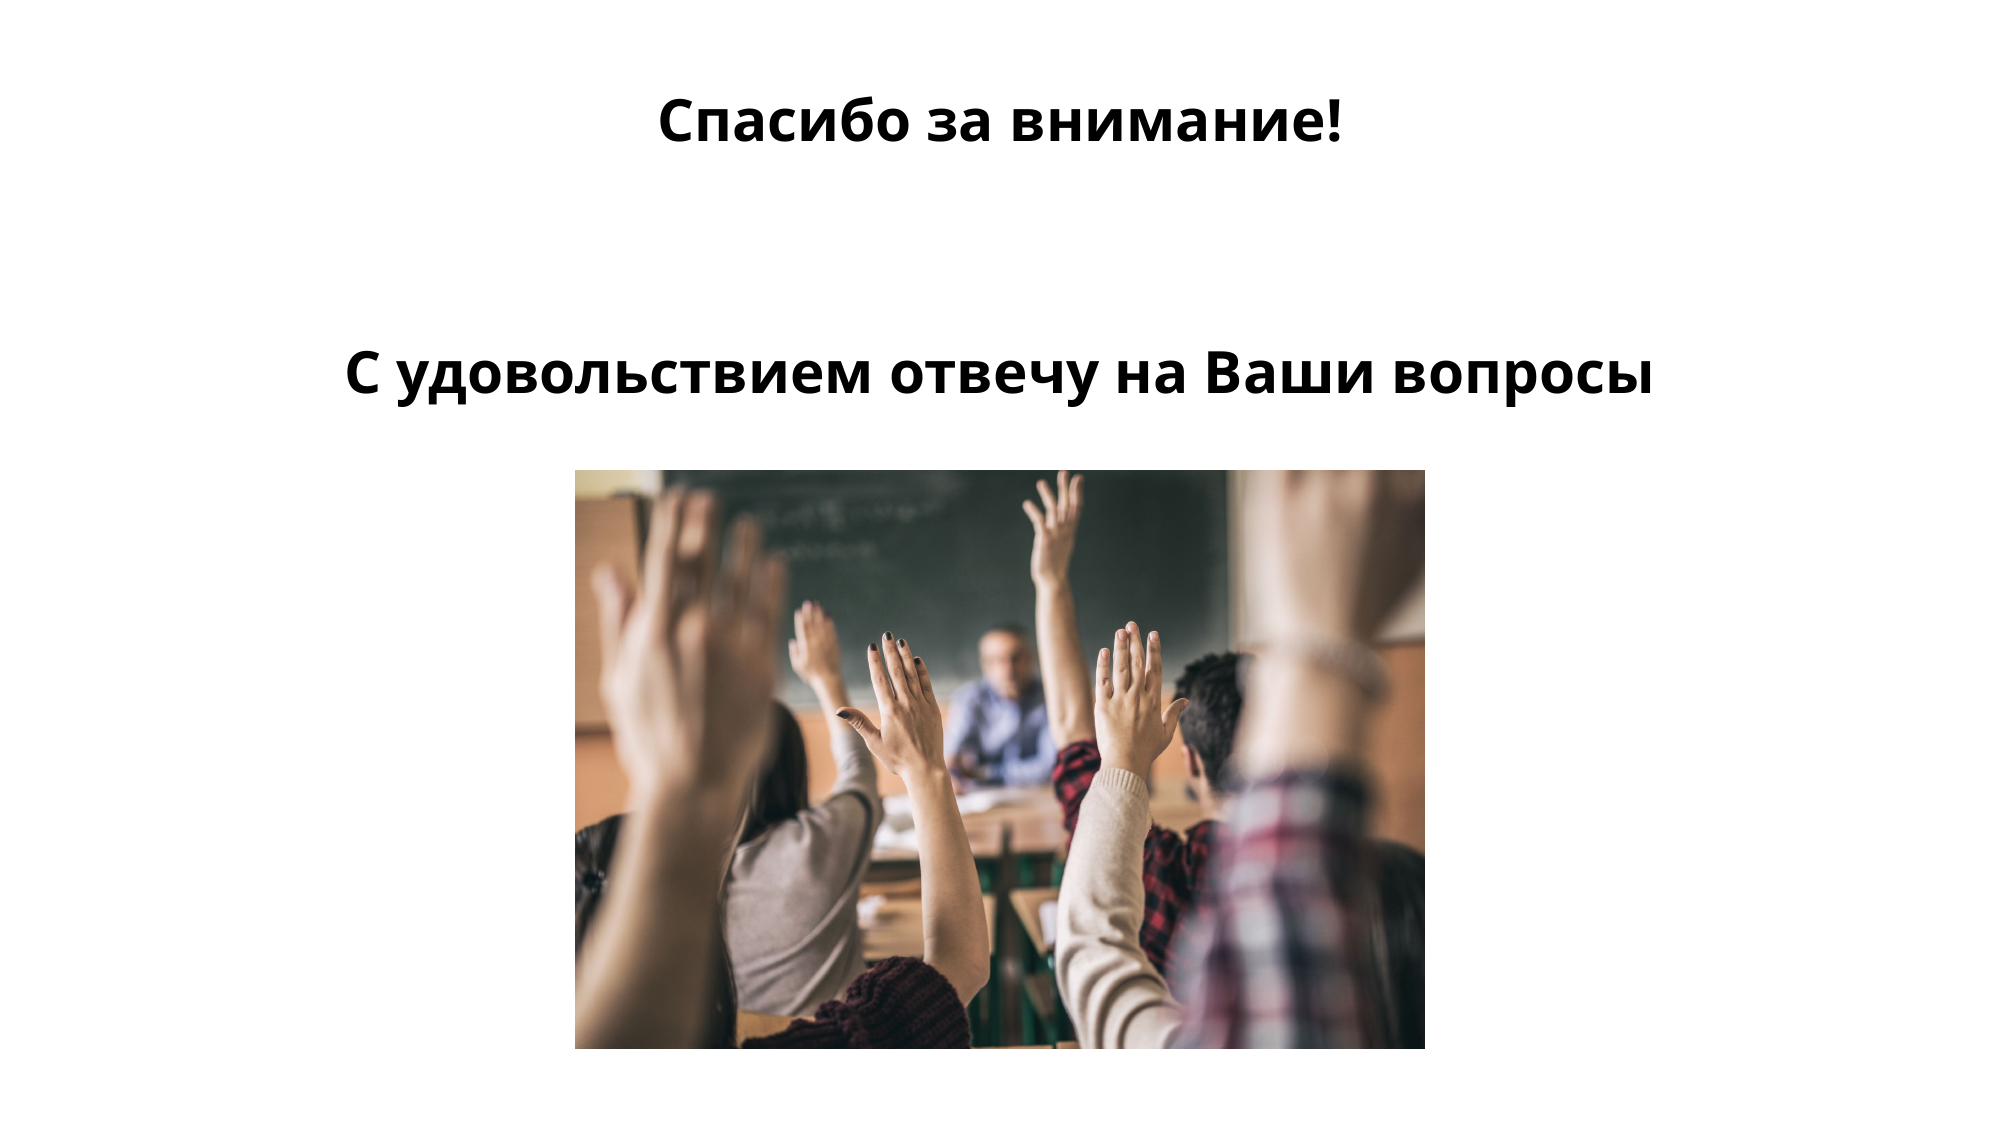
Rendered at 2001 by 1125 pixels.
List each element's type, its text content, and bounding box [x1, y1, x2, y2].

title Спасибо за внимание! С удовольствием отвечу на Ваши вопросы [137, 59, 1863, 374]
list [574, 470, 1425, 1050]
